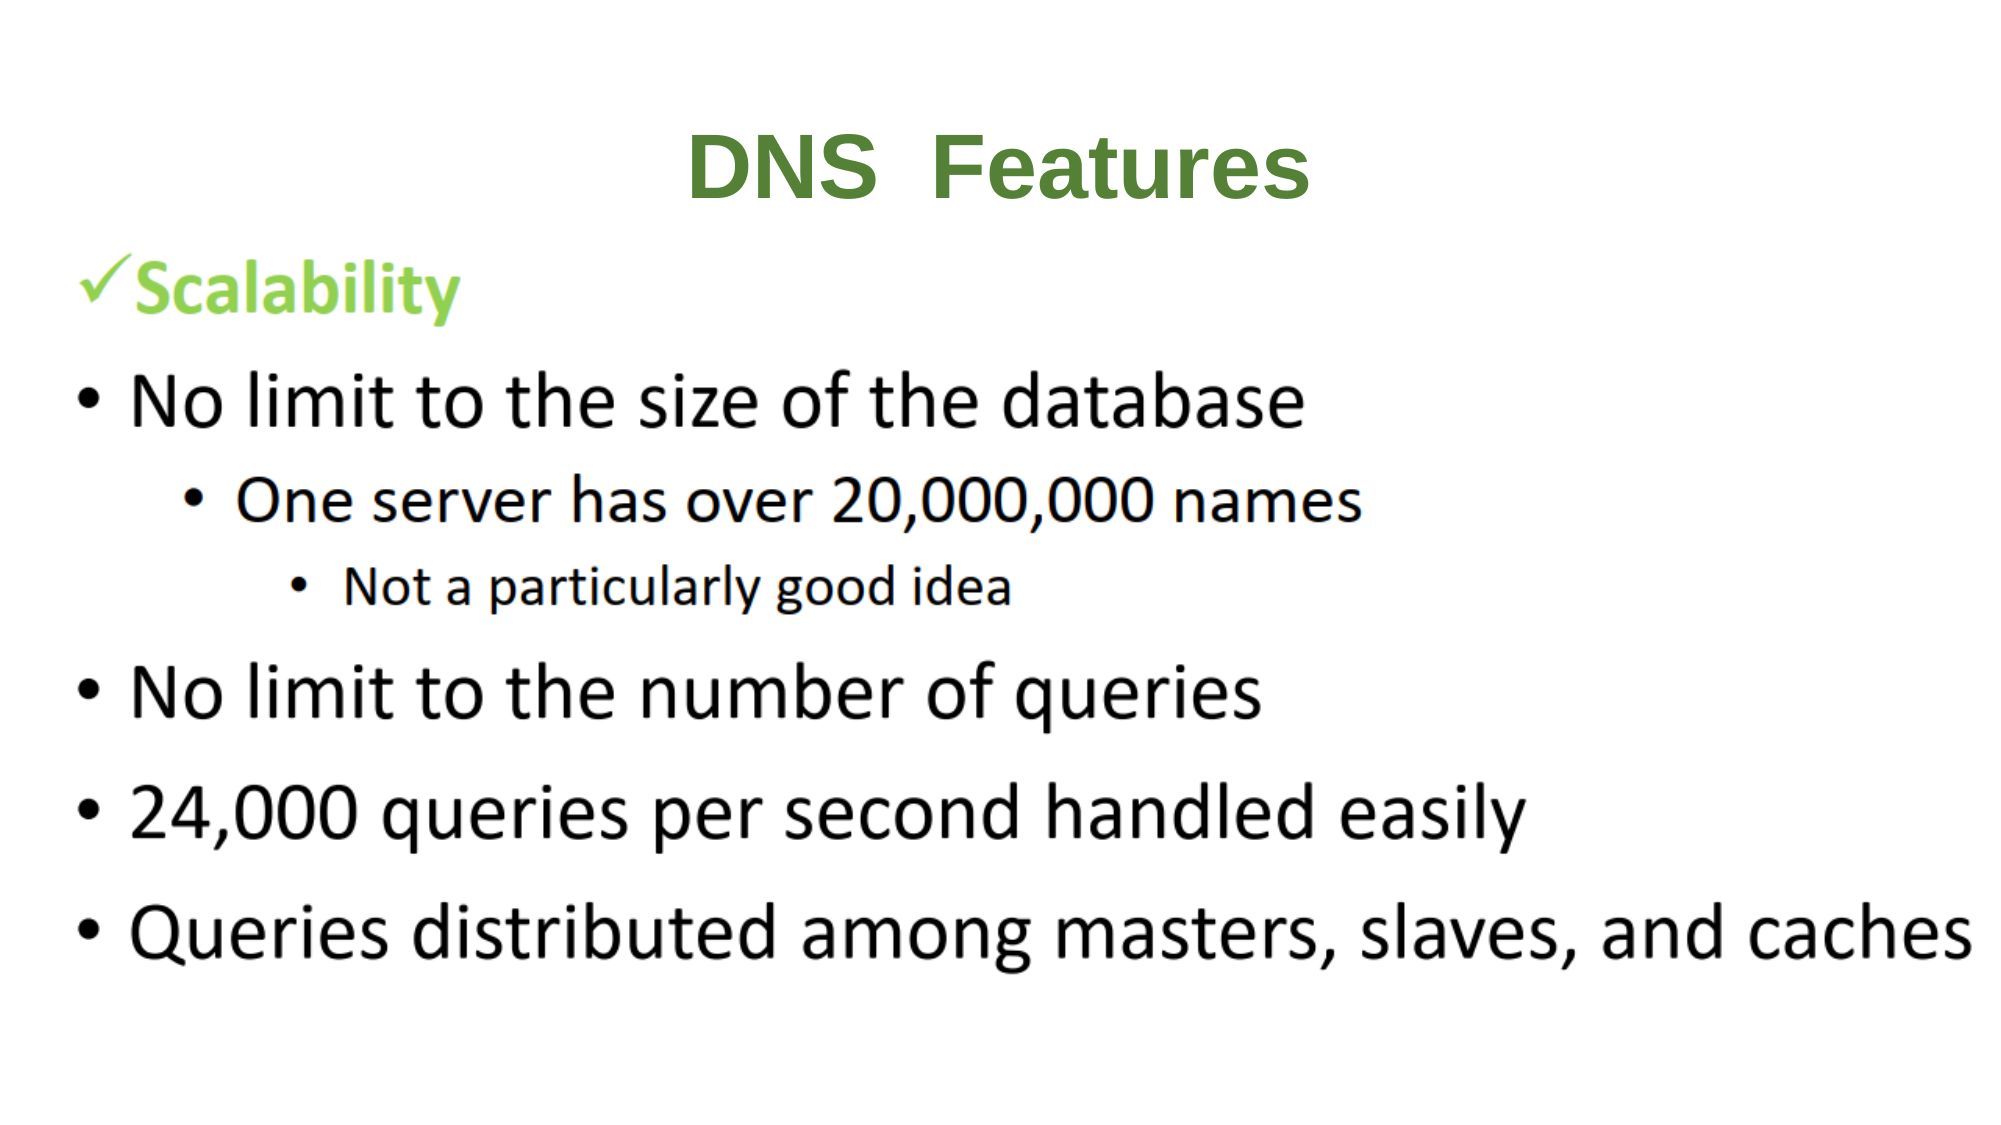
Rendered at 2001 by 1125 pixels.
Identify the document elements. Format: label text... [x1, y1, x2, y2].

picture [63, 243, 2000, 1001]
title DNS Features [137, 59, 1863, 243]
